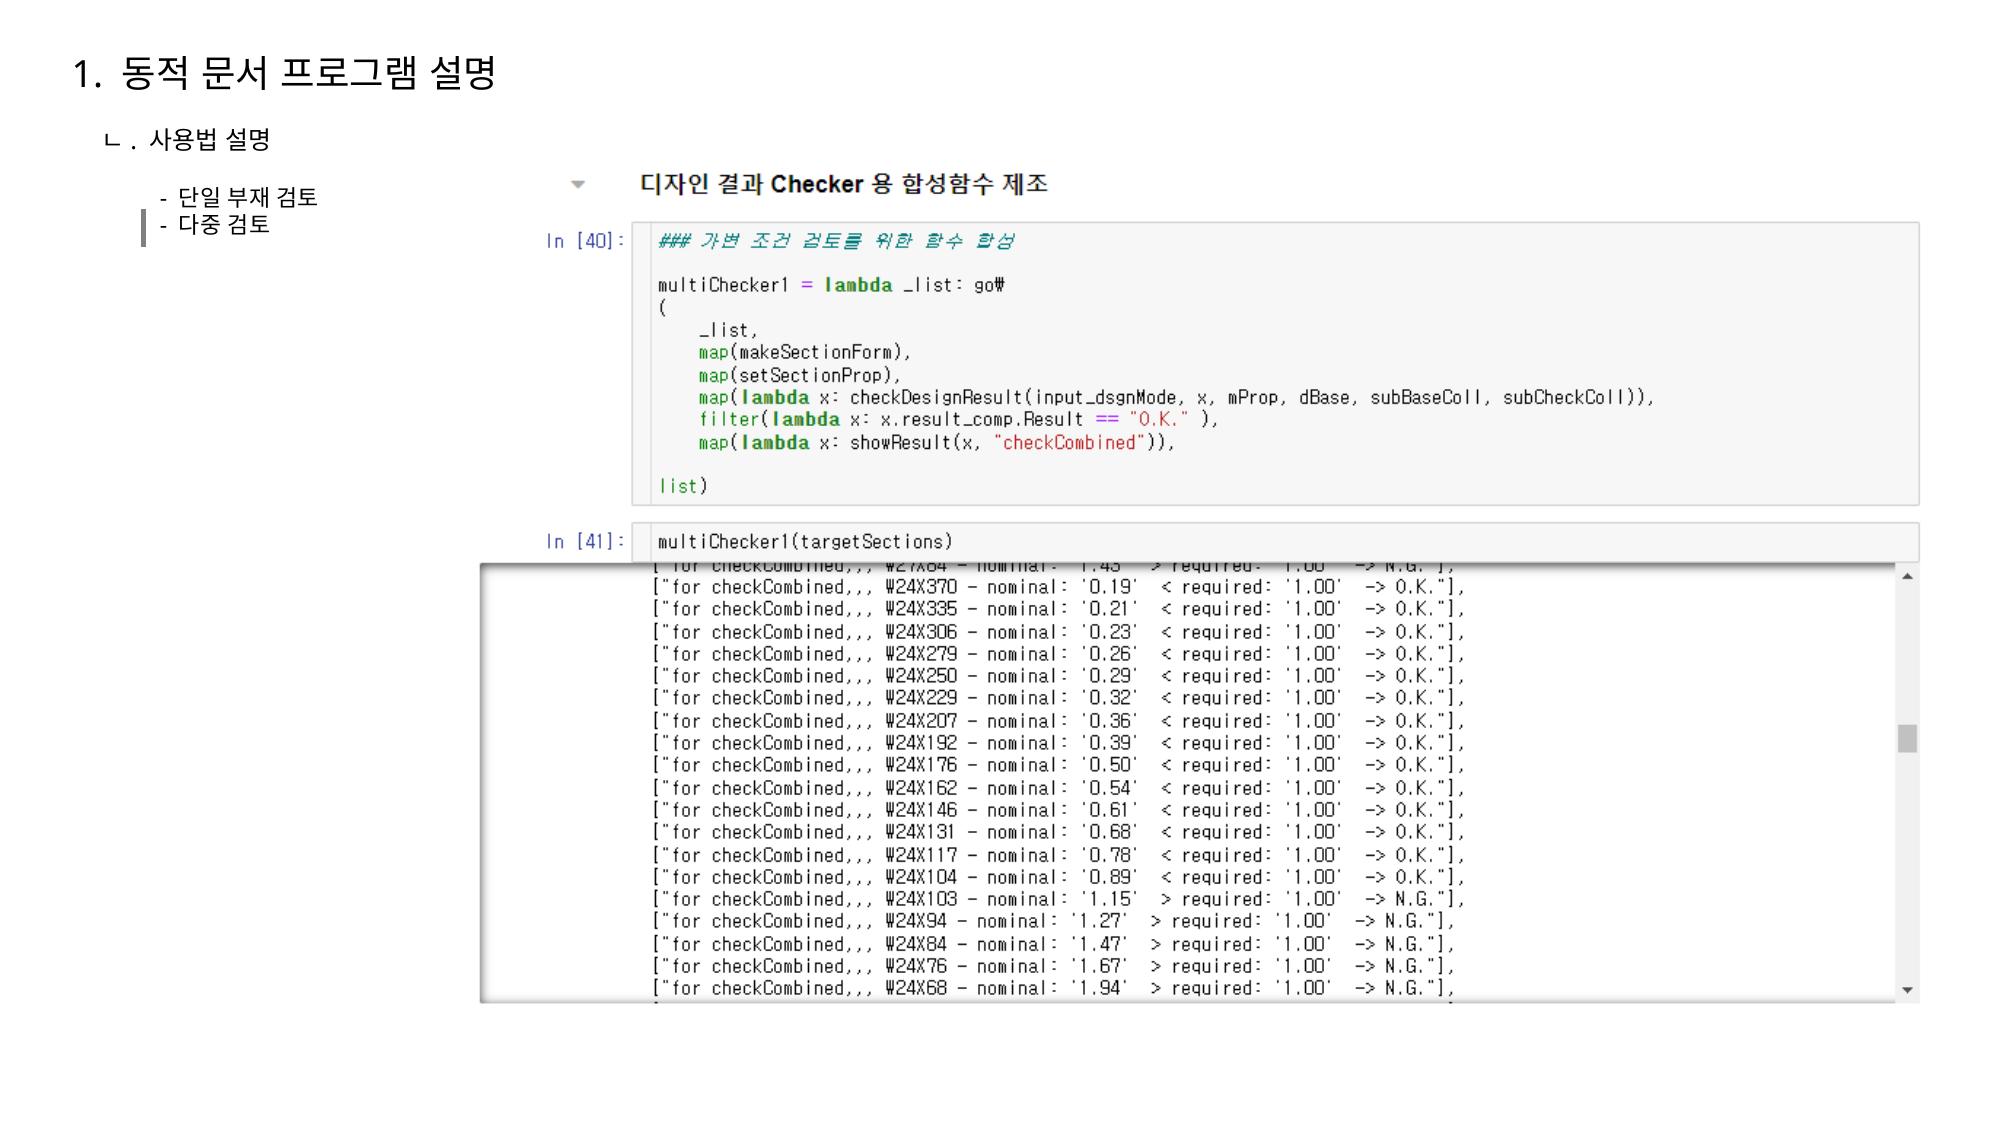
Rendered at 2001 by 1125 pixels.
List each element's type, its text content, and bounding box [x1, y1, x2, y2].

picture [464, 162, 1926, 1008]
text_box - 단일 부재 검토 - 다중 검토 [145, 175, 335, 246]
text_box 1. 동적 문서 프로그램 설명 [56, 42, 514, 103]
text_box ㄴ. 사용법 설명 [86, 117, 287, 162]
